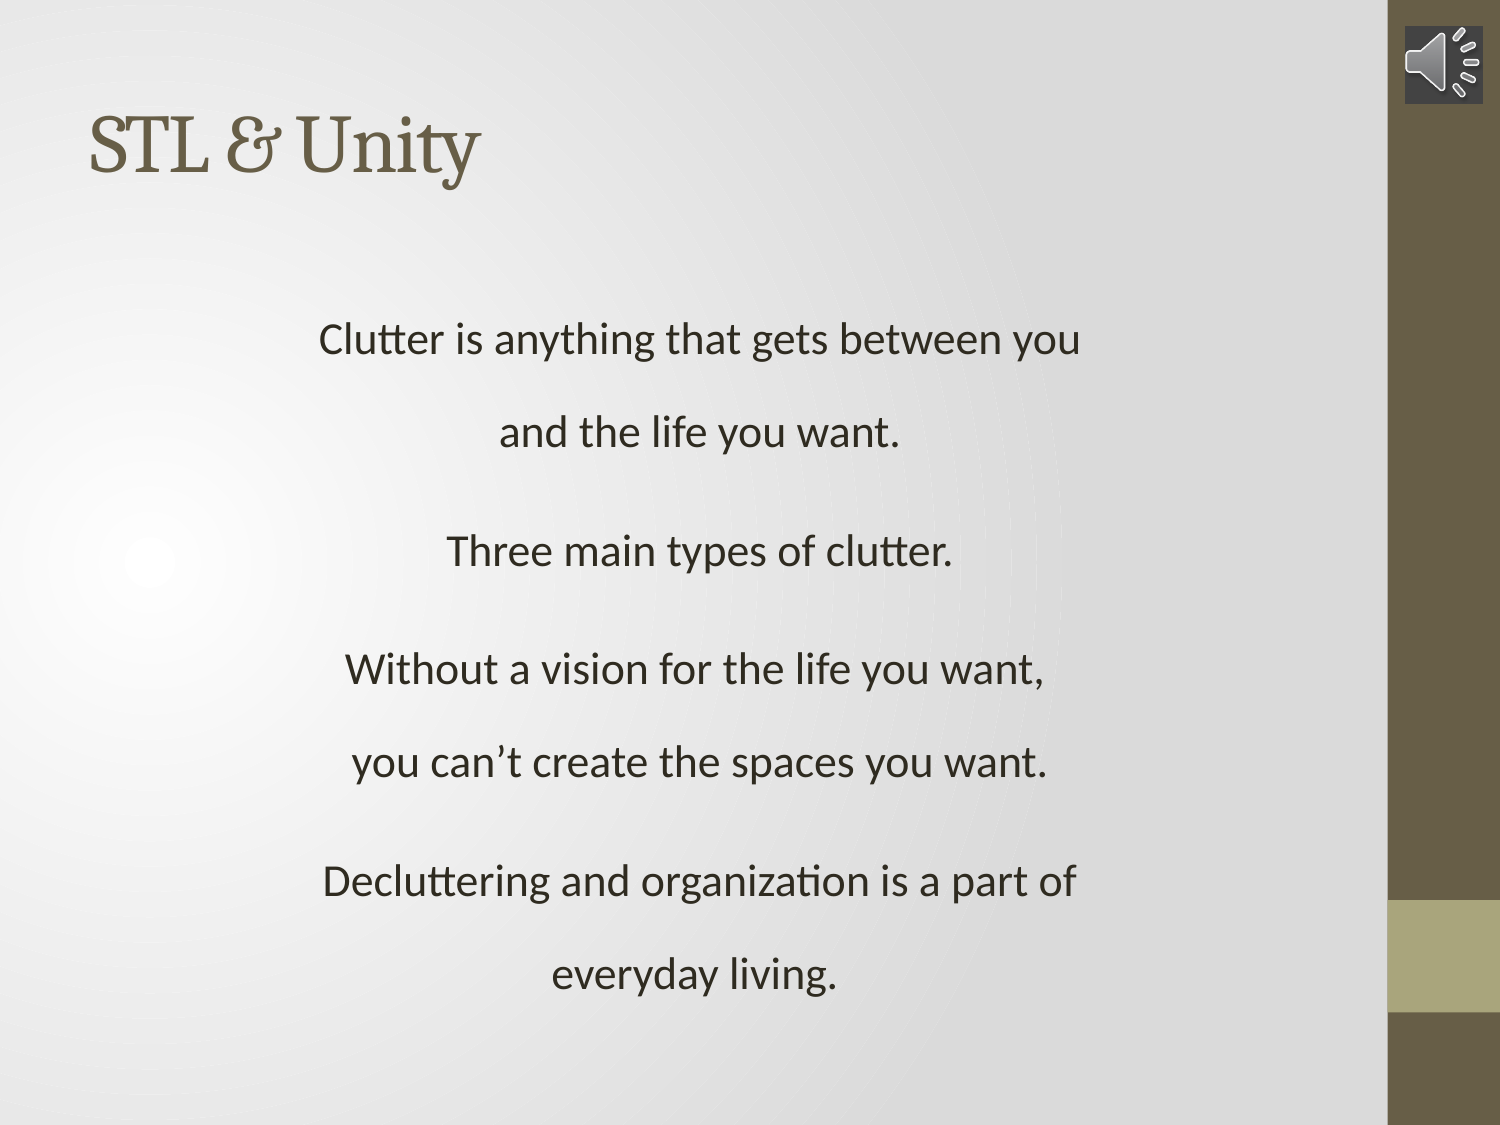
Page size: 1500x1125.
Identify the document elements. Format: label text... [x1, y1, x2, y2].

title STL & Unity [75, 45, 1325, 233]
list Clutter is anything that gets between you and the life you want. Three main types of clutter. Without a vision for the life you want, you can’t create the spaces you want. Decluttering and organization is a part of everyday living. [268, 262, 1132, 1050]
picture [1403, 24, 1485, 106]
